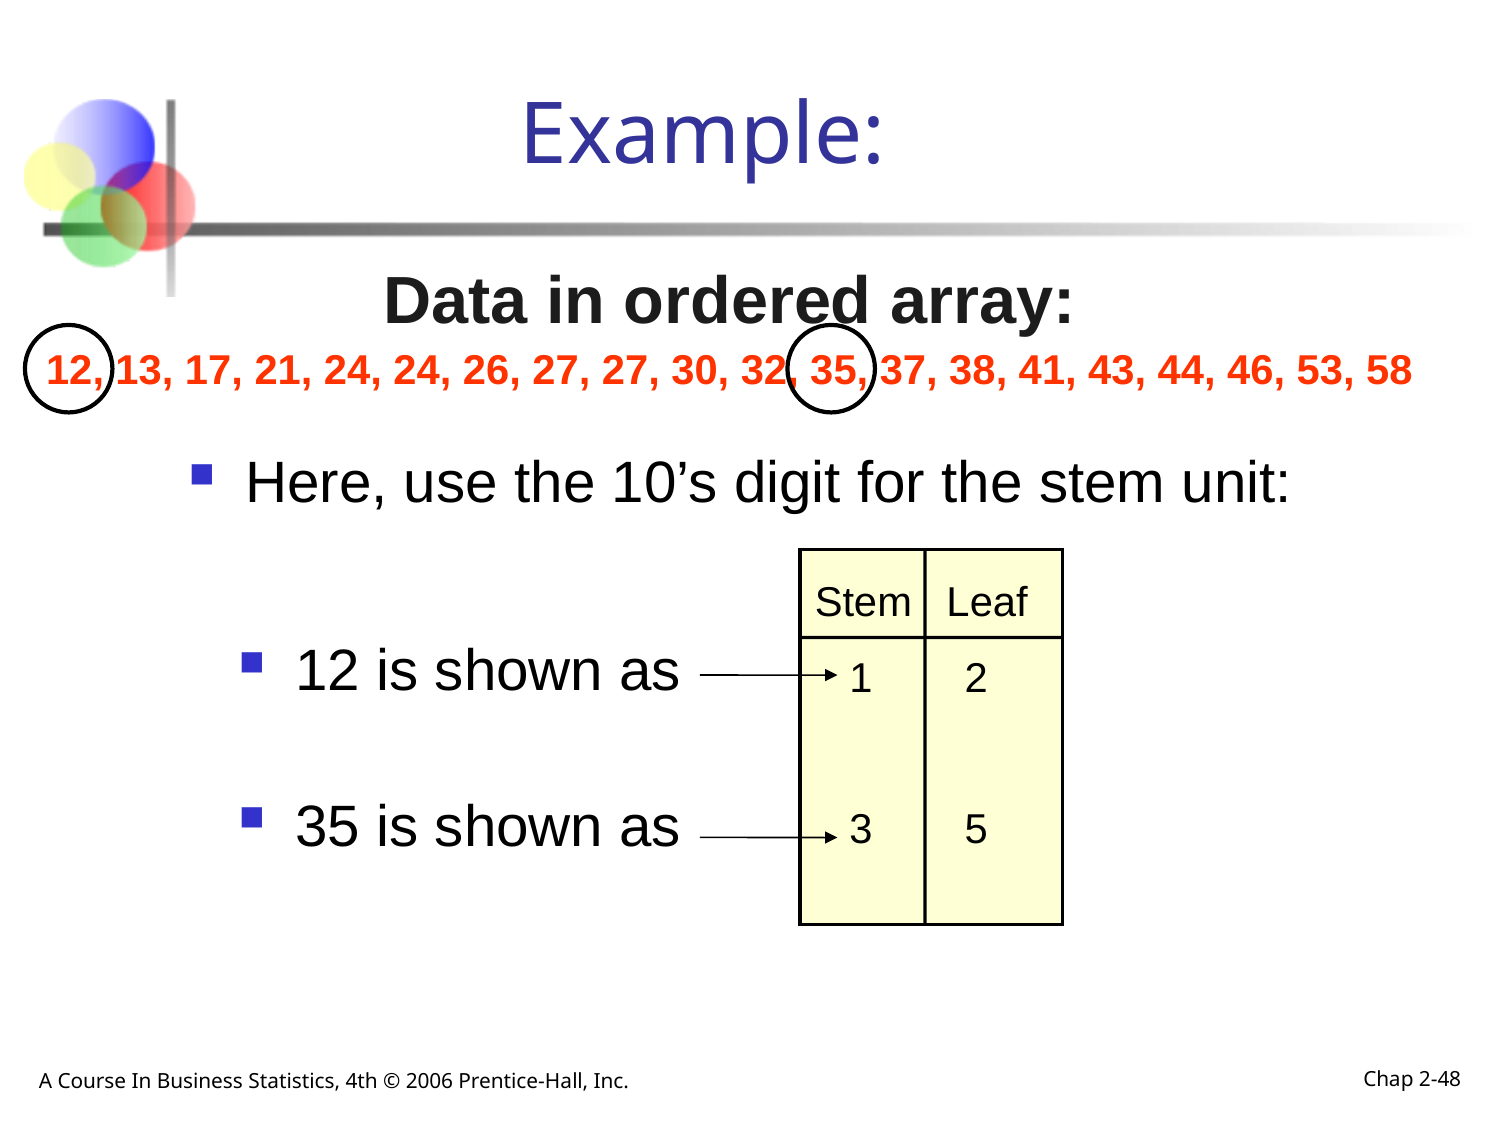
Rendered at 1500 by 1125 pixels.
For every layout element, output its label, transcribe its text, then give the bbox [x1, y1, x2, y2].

text_box Stem Leaf 1 2 3 5 [800, 562, 1050, 860]
text_box [800, 860, 925, 925]
list Here, use the 10’s digit for the stem unit: [174, 437, 1438, 538]
text_box [787, 324, 875, 413]
slide_number Chap 2-48 [1162, 1050, 1475, 1101]
text_box Data in ordered array: 12, 13, 17, 21, 24, 24, 26, 27, 27, 30, 32, 35, 37, 38, 41, 43, 44, 46, 53, 58 [31, 249, 1428, 401]
picture [24, 99, 1475, 297]
text_box [800, 549, 924, 562]
text_box [926, 638, 1063, 925]
text_box 12 is shown as 35 is shown as [225, 624, 800, 875]
text_box [24, 324, 113, 413]
title Example: [399, 62, 1090, 188]
text_box [925, 549, 1063, 637]
footer A Course In Business Statistics, 4th © 2006 Prentice-Hall, Inc. [24, 1050, 788, 1104]
